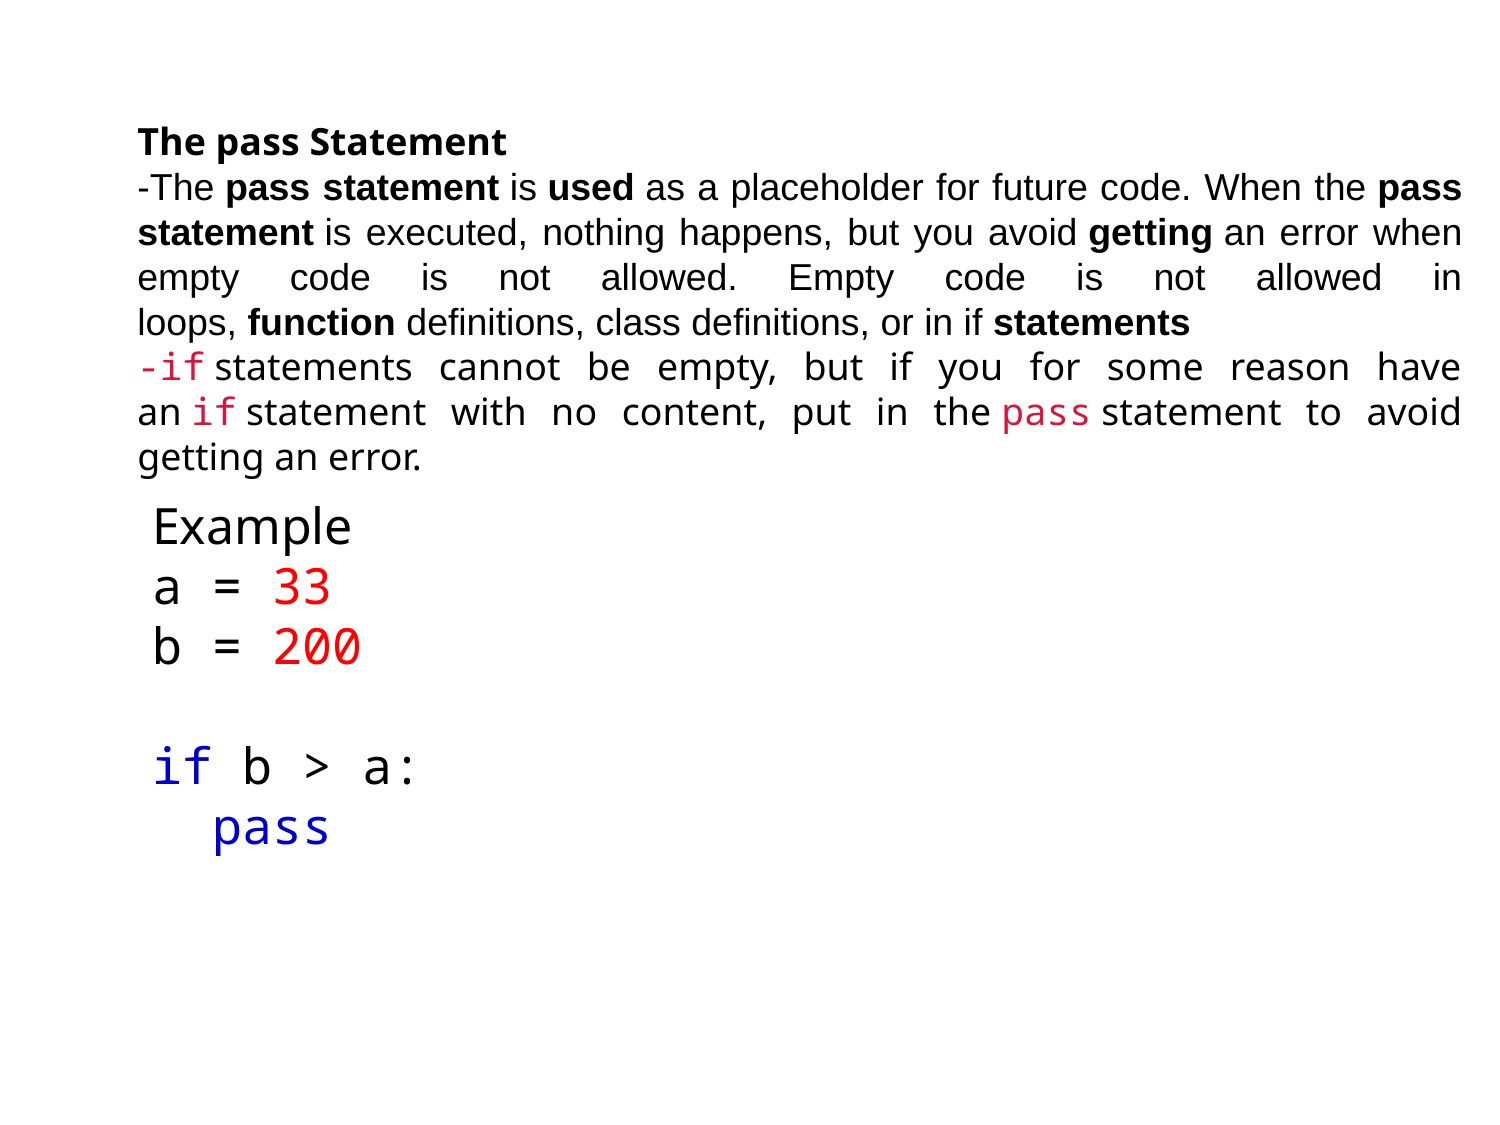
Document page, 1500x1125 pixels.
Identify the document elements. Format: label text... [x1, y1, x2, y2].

text_box Example a = 33 b = 200 if b > a: pass [137, 487, 888, 863]
list The pass Statement -The pass statement is used as a placeholder for future code. When the pass statement is executed, nothing happens, but you avoid getting an error when empty code is not allowed. Empty code is not allowed in loops, function definitions, class definitions, or in if statements -if statements cannot be empty, but if you for some reason have an if statement with no content, put in the pass statement to avoid getting an error. [137, 0, 1463, 632]
